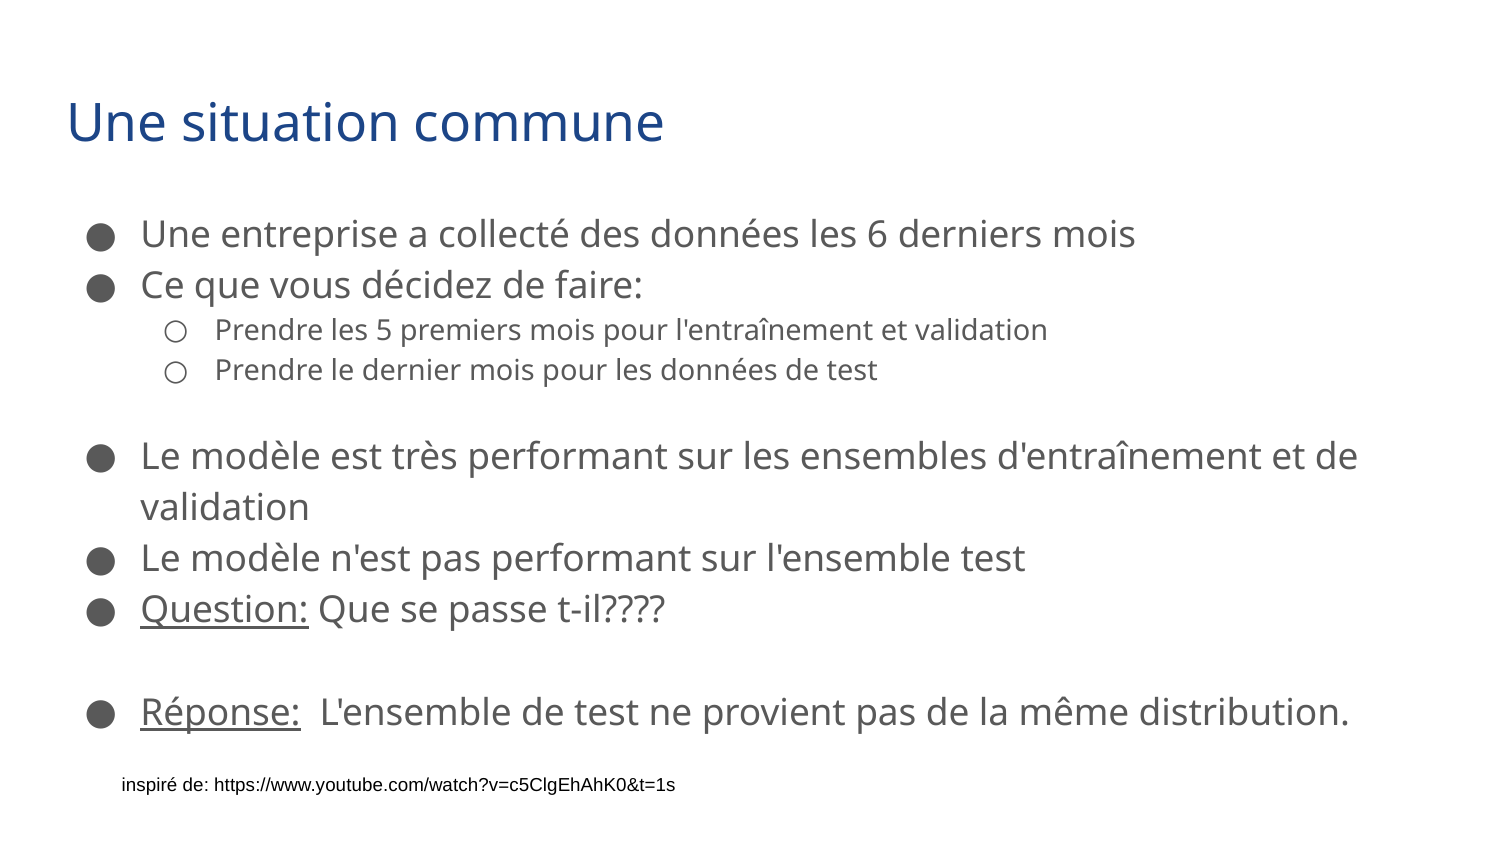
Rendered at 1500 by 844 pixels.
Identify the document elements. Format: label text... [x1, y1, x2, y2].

list Une entreprise a collecté des données les 6 derniers mois Ce que vous décidez de faire: Prendre les 5 premiers mois pour l'entraînement et validation Prendre le dernier mois pour les données de test Le modèle est très performant sur les ensembles d'entraînement et de validation Le modèle n'est pas performant sur l'ensemble test Question: Que se passe t-il???? Réponse: L'ensemble de test ne provient pas de la même distribution. [51, 189, 1449, 750]
text_box inspiré de: https://www.youtube.com/watch?v=c5ClgEhAhK0&t=1s [106, 761, 747, 807]
title Une situation commune [51, 72, 1449, 167]
